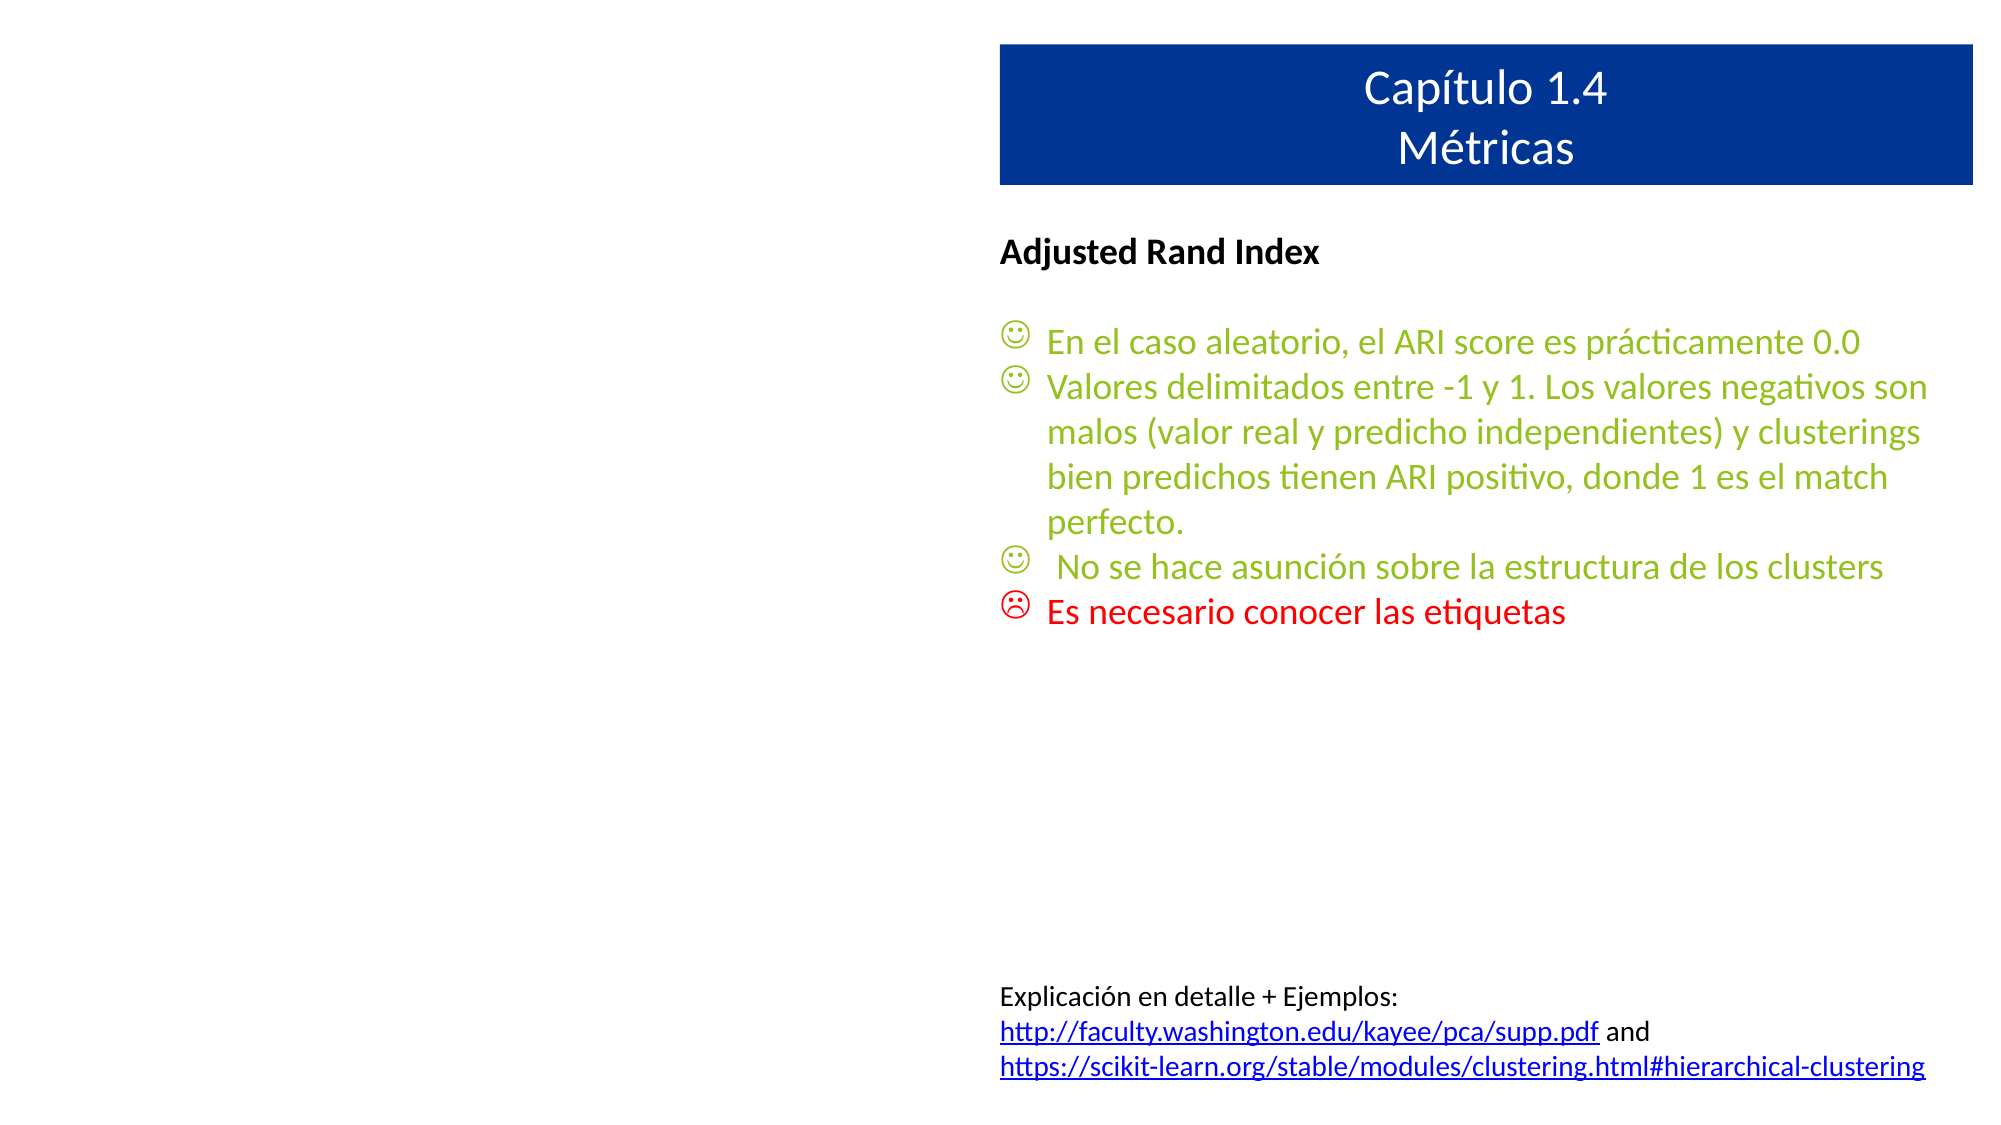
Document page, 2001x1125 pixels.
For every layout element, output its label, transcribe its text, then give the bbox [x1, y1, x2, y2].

text_box Adjusted Rand Index En el caso aleatorio, el ARI score es prácticamente 0.0 Valores delimitados entre -1 y 1. Los valores negativos son malos (valor real y predicho independientes) y clusterings bien predichos tienen ARI positivo, donde 1 es el match perfecto. No se hace asunción sobre la estructura de los clusters Es necesario conocer las etiquetas [999, 219, 1965, 640]
text_box Explicación en detalle + Ejemplos: http://faculty.washington.edu/kayee/pca/supp.pdf and https://scikit-learn.org/stable/modules/clustering.html#hierarchical-clustering [999, 969, 1965, 1090]
text_box Capítulo 1.4 Métricas [998, 42, 1975, 187]
